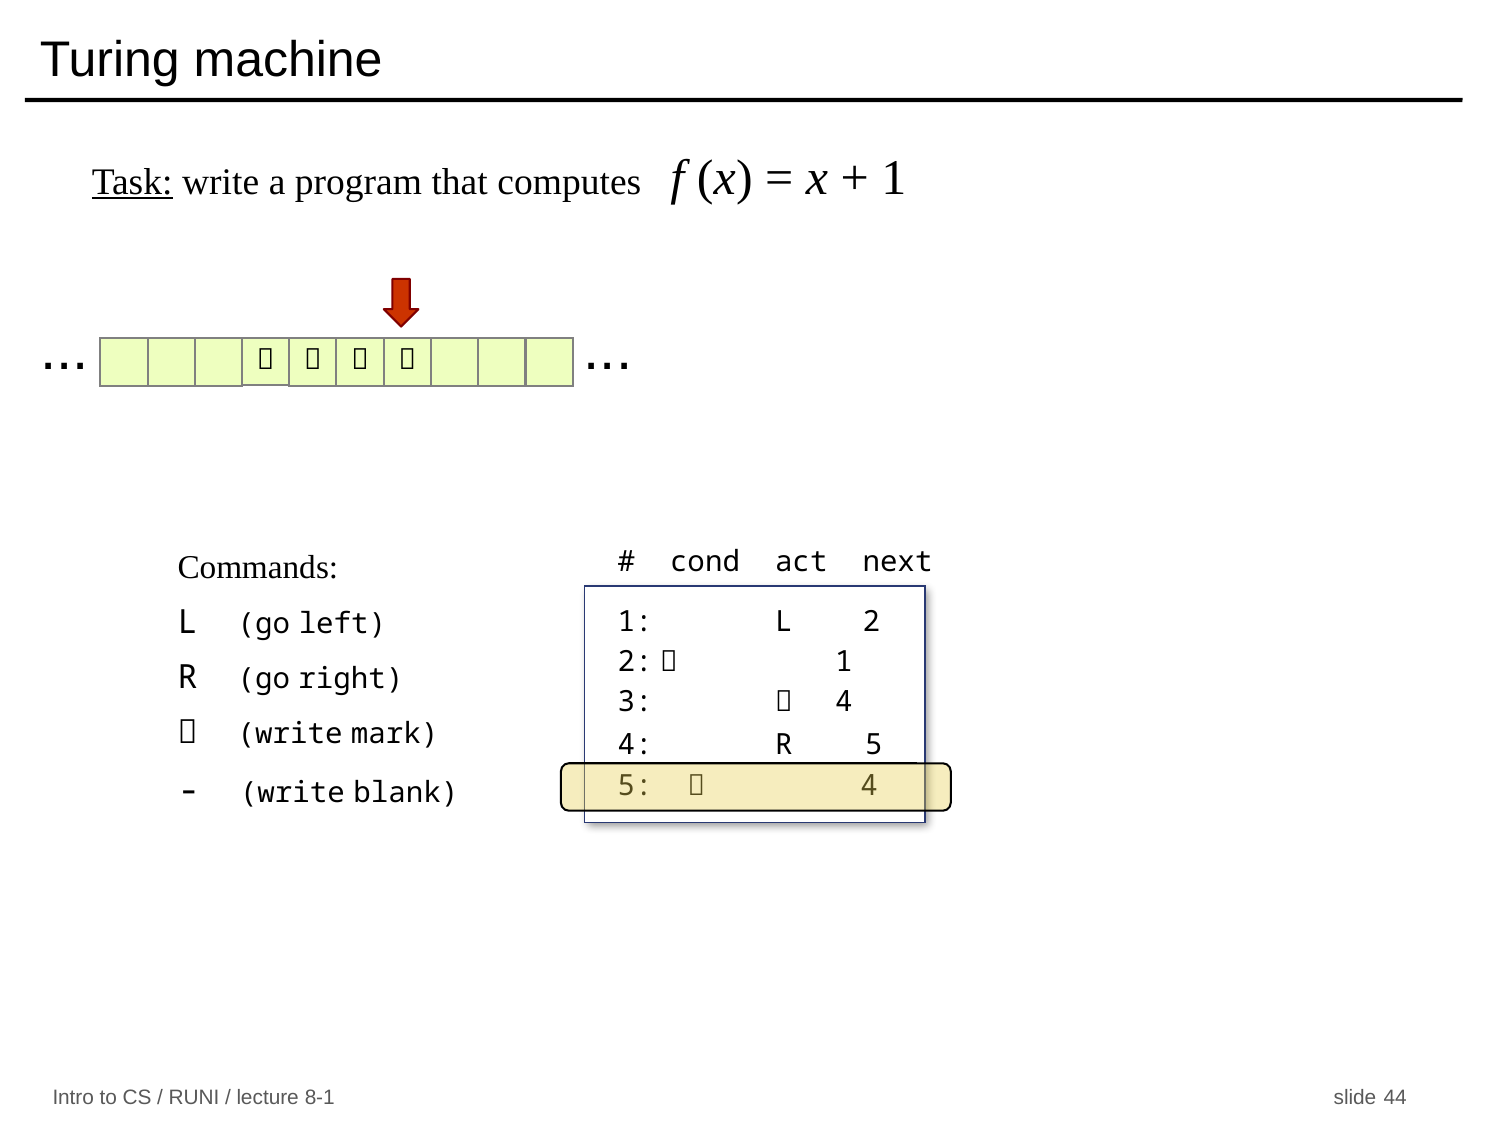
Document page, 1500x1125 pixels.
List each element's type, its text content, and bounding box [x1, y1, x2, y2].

text_box [383, 278, 419, 327]
text_box [525, 338, 573, 386]
text_box 1: L 2 2:  1 3:  4 4: R 5 5:  4 [584, 811, 925, 823]
text_box [430, 338, 478, 386]
text_box ... [41, 326, 89, 374]
text_box Commands: L (go left) R (go right)  (write mark) - (write blank) [162, 537, 486, 837]
text_box  [242, 338, 290, 386]
text_box [194, 338, 242, 386]
text_box [148, 338, 194, 386]
text_box [100, 338, 148, 386]
text_box Task: write a program that computes f (x) = x + 1 [76, 137, 1388, 232]
text_box ... [584, 326, 632, 374]
text_box  [290, 338, 336, 386]
text_box 1: L 2 2:  1 3:  4 4: R 5 5:  4 [584, 587, 925, 763]
text_box [560, 763, 951, 811]
text_box [478, 338, 525, 386]
text_box  [384, 338, 430, 386]
text_box  [336, 338, 384, 386]
title Turing machine [24, 12, 1463, 100]
text_box # cond act next [584, 538, 939, 587]
